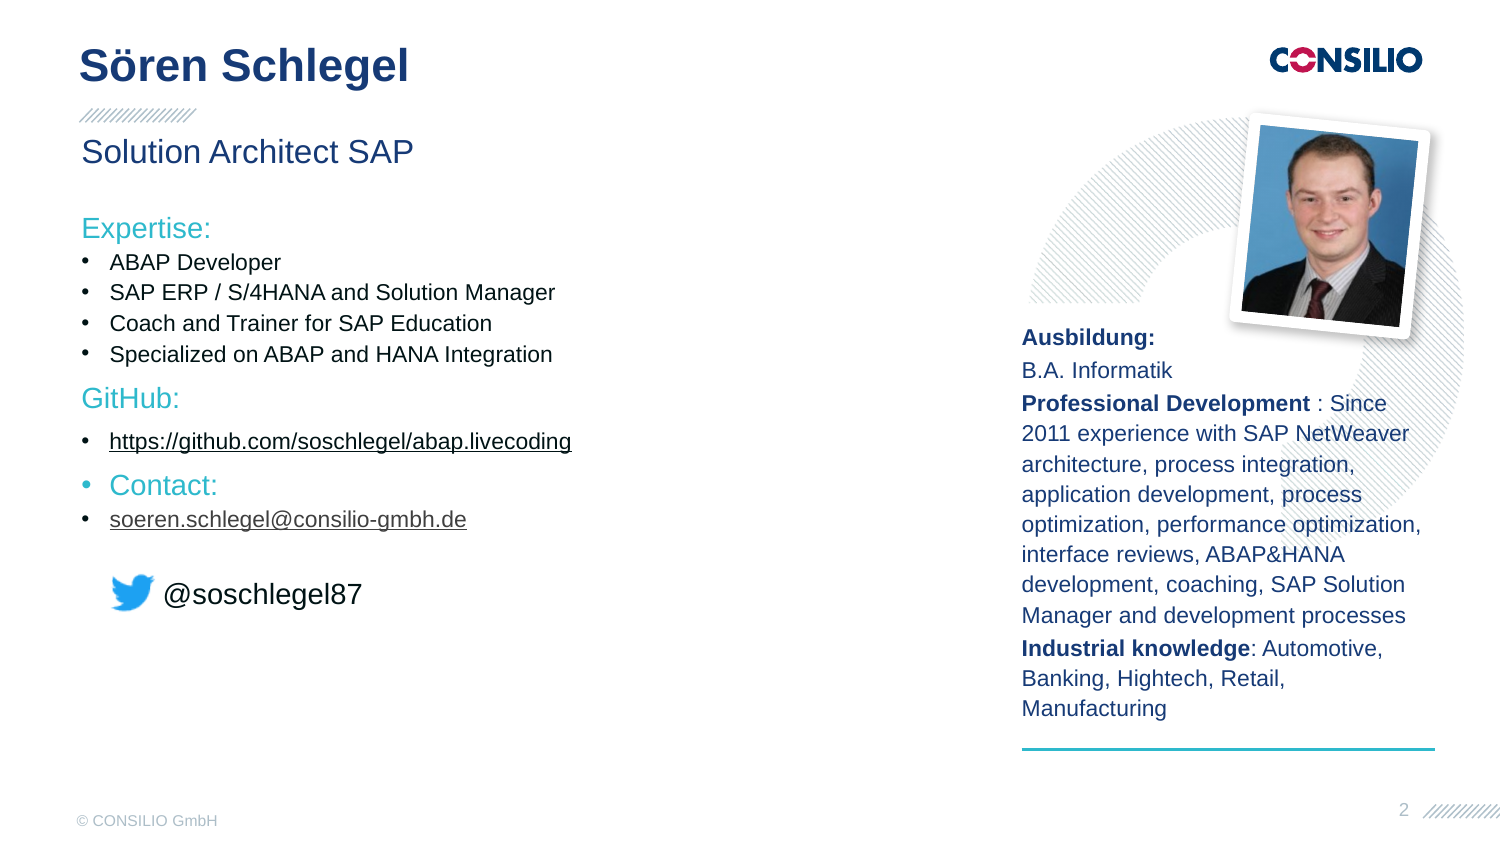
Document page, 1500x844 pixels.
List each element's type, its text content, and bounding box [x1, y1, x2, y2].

picture [1029, 205, 1240, 319]
picture [1029, 118, 1249, 130]
list Sören Schlegel [78, 35, 1213, 101]
list Ausbildung: B.A. Informatik Professional Development : Since 2011 experience with SAP NetWeaver architecture, process integration, application development, process optimization, performance optimization, interface reviews, ABAP&HANA development, coaching, SAP Solution Manager and development processes Industrial knowledge: Automotive, Banking, Hightech, Retail, Manufacturing [1021, 319, 1436, 749]
list Solution Architect SAP [81, 130, 1245, 205]
list Expertise: ABAP Developer SAP ERP / S/4HANA and Solution Manager Coach and Trainer for SAP Education Specialized on ABAP and HANA Integration GitHub: https://github.com/soschlegel/abap.livecoding Contact: soeren.schlegel@consilio-gmbh.de [81, 209, 977, 517]
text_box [100, 563, 396, 628]
picture [1317, 118, 1464, 555]
picture [1242, 125, 1418, 327]
